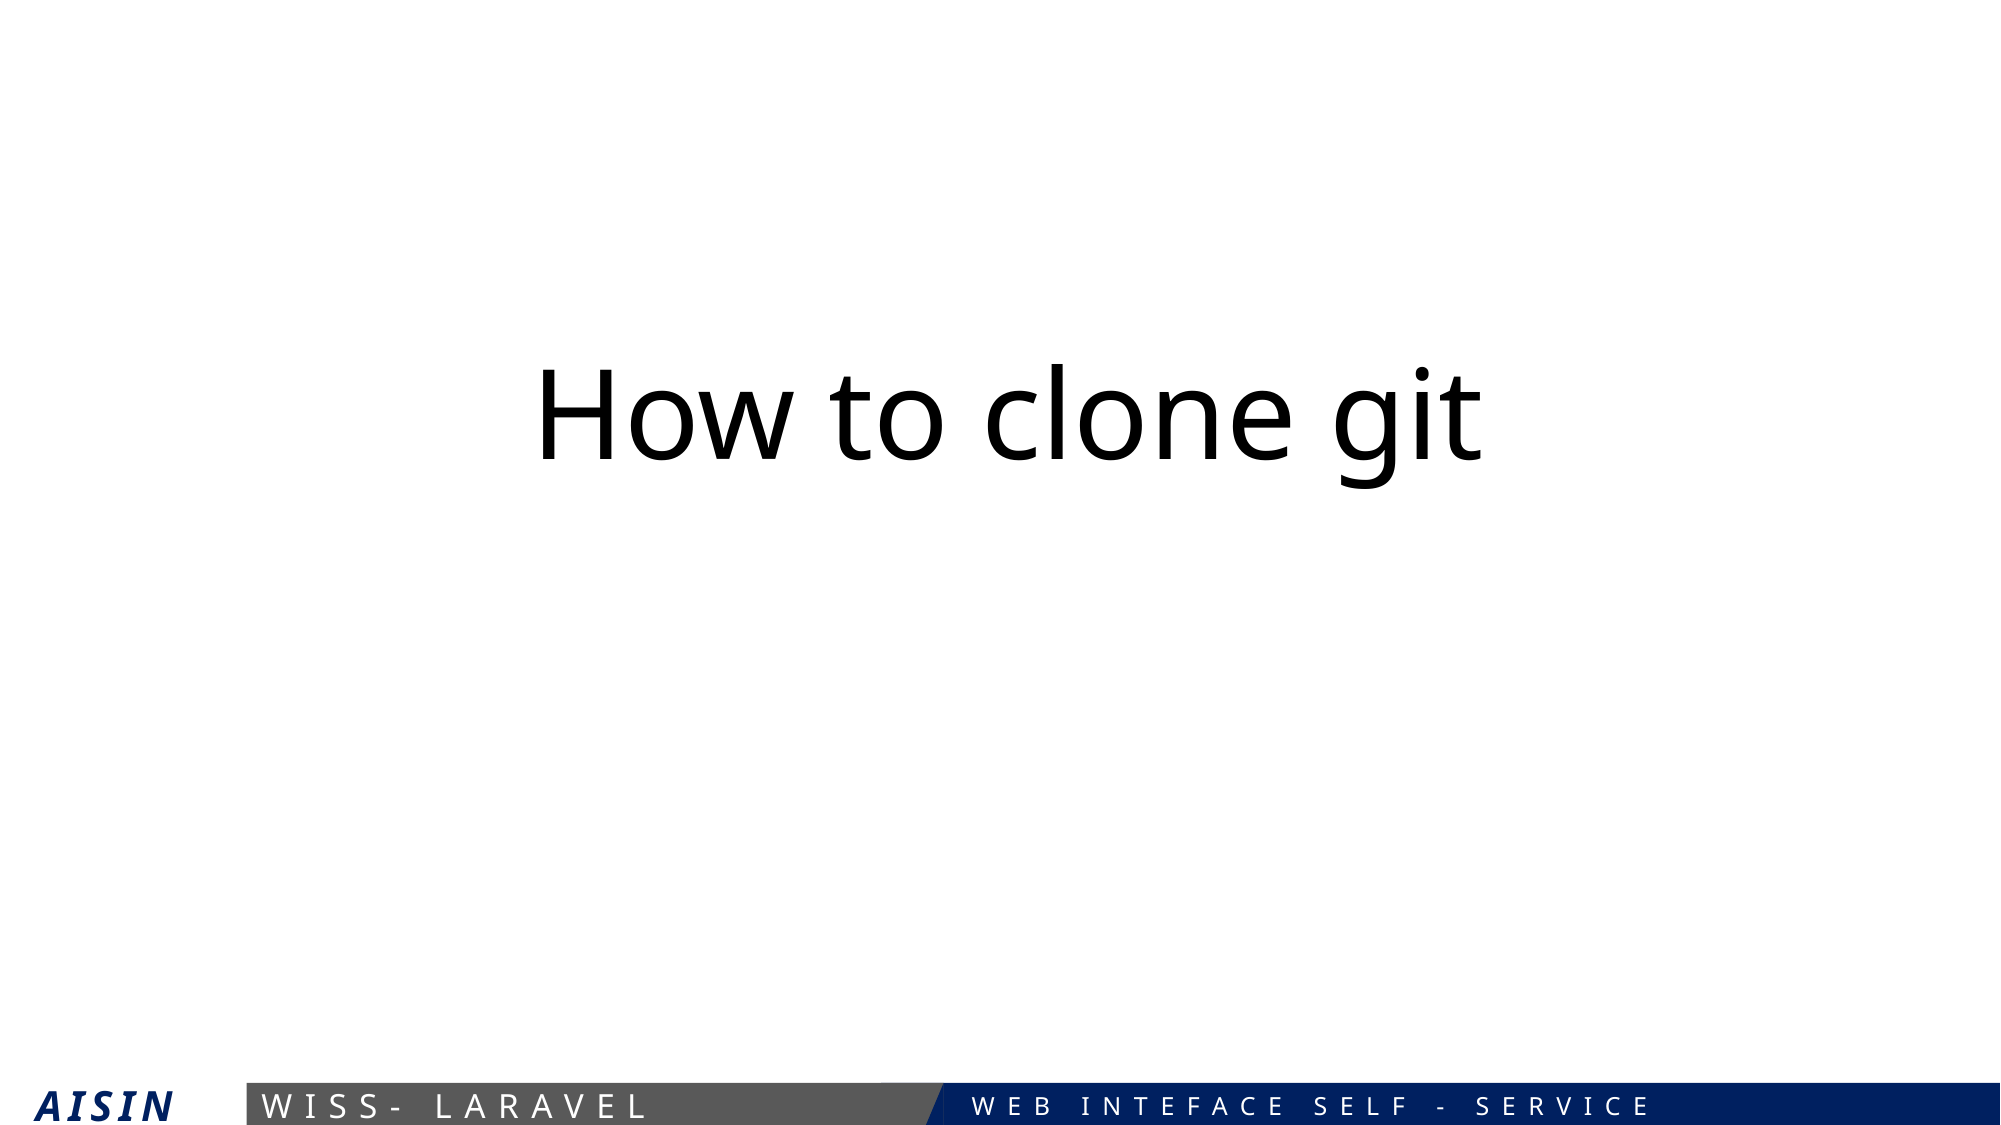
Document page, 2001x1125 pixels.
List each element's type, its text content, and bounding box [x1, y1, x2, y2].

text_box How to clone git [67, 252, 1949, 493]
